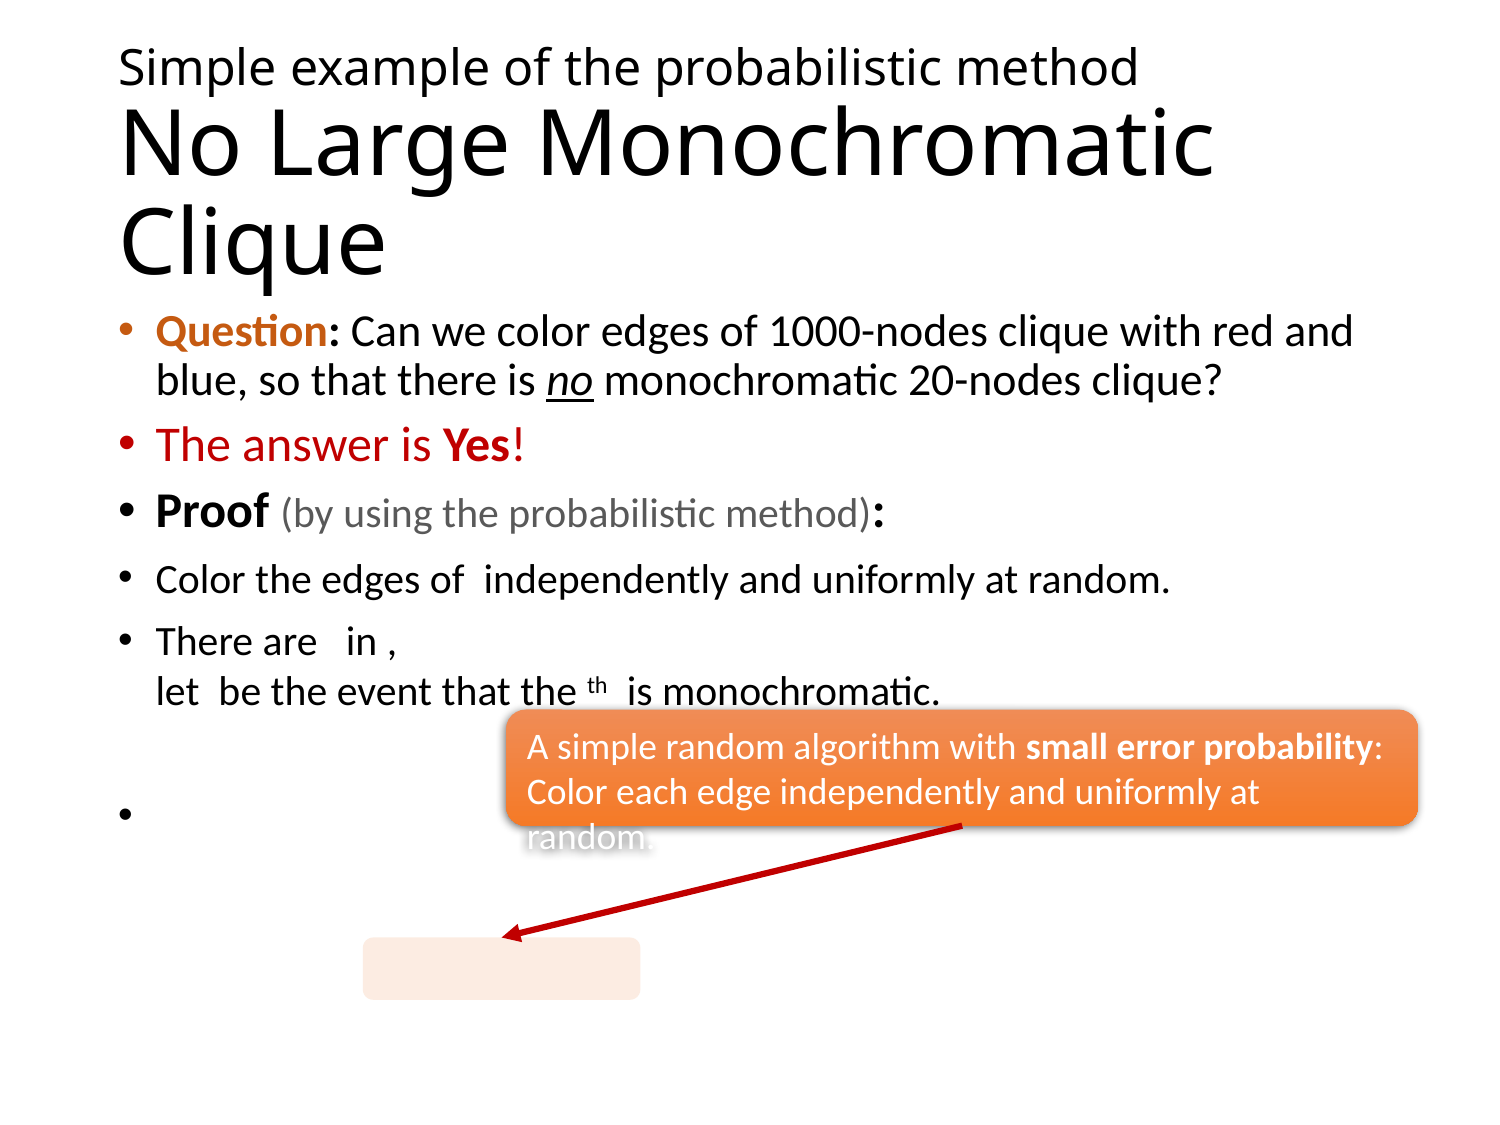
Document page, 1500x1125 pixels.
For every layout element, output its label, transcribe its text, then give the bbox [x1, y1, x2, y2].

title Simple example of the probabilistic method No Large Monochromatic Clique [103, 59, 1397, 278]
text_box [362, 709, 1423, 1000]
